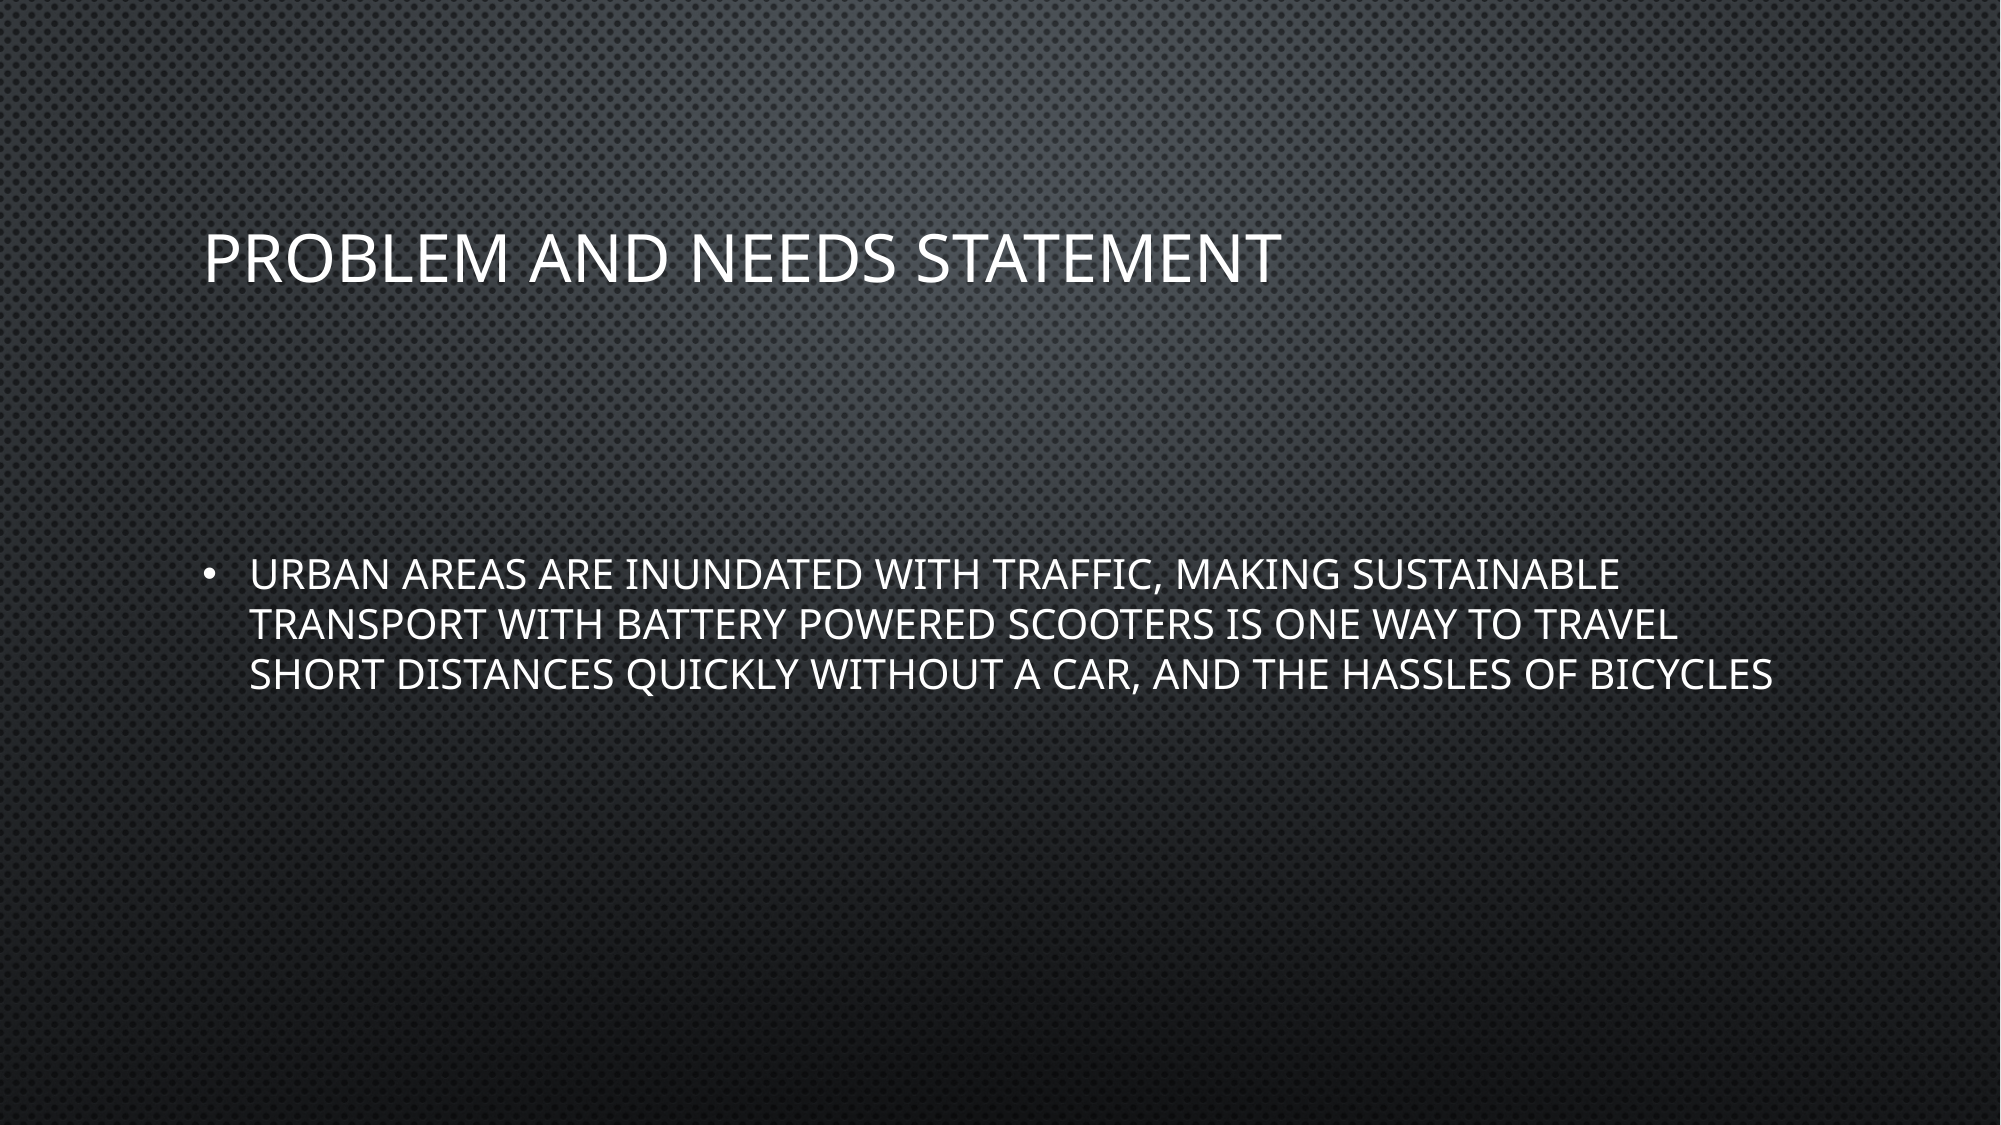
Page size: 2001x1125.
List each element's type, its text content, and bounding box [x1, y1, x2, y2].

title PROBLEM AND NEEDS STATEMENT [187, 99, 1813, 413]
list Urban areas are inundated with traffic, making sustainable transport with battery powered scooters is one way to travel short distances quickly without a car, and the hassles of bicycles [187, 437, 1813, 950]
picture [0, 0, 2001, 1125]
